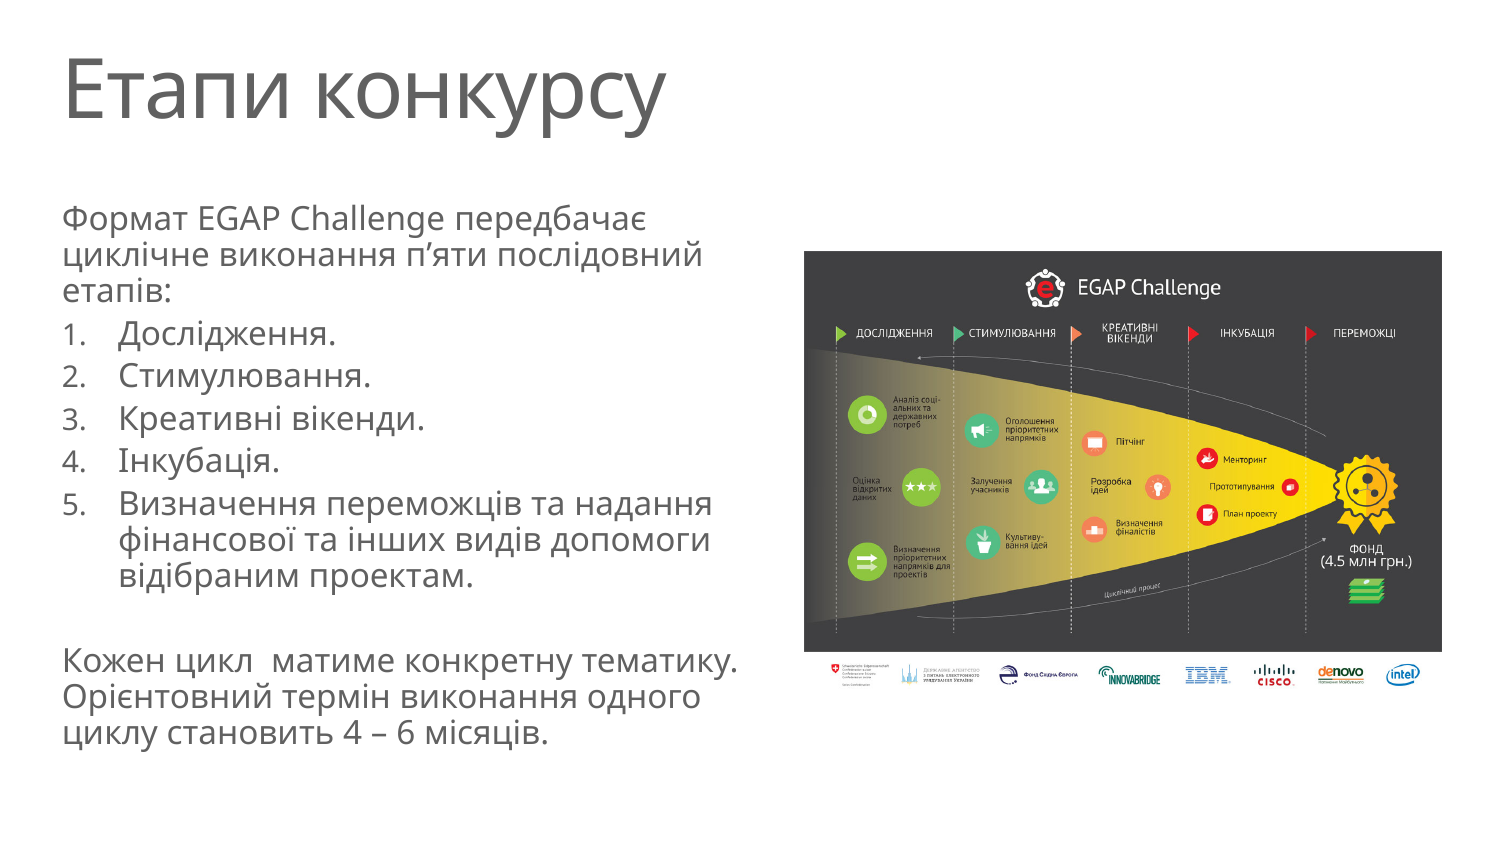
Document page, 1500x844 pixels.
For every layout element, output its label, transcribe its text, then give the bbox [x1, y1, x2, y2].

picture [804, 251, 1442, 702]
title Етапи конкурсу [44, 35, 1456, 147]
list Формат EGAP Challenge передбачає циклічне виконання п’яти послідовний етапів: Дослідження. Стимулювання. Креативні вікенди. Інкубація. Визначення переможців та надання фінансової та інших видів допомоги відібраним проектам. Кожен цикл матиме конкретну тематику. Орієнтовний термін виконання одного циклу становить 4 – 6 місяців. [44, 191, 759, 779]
